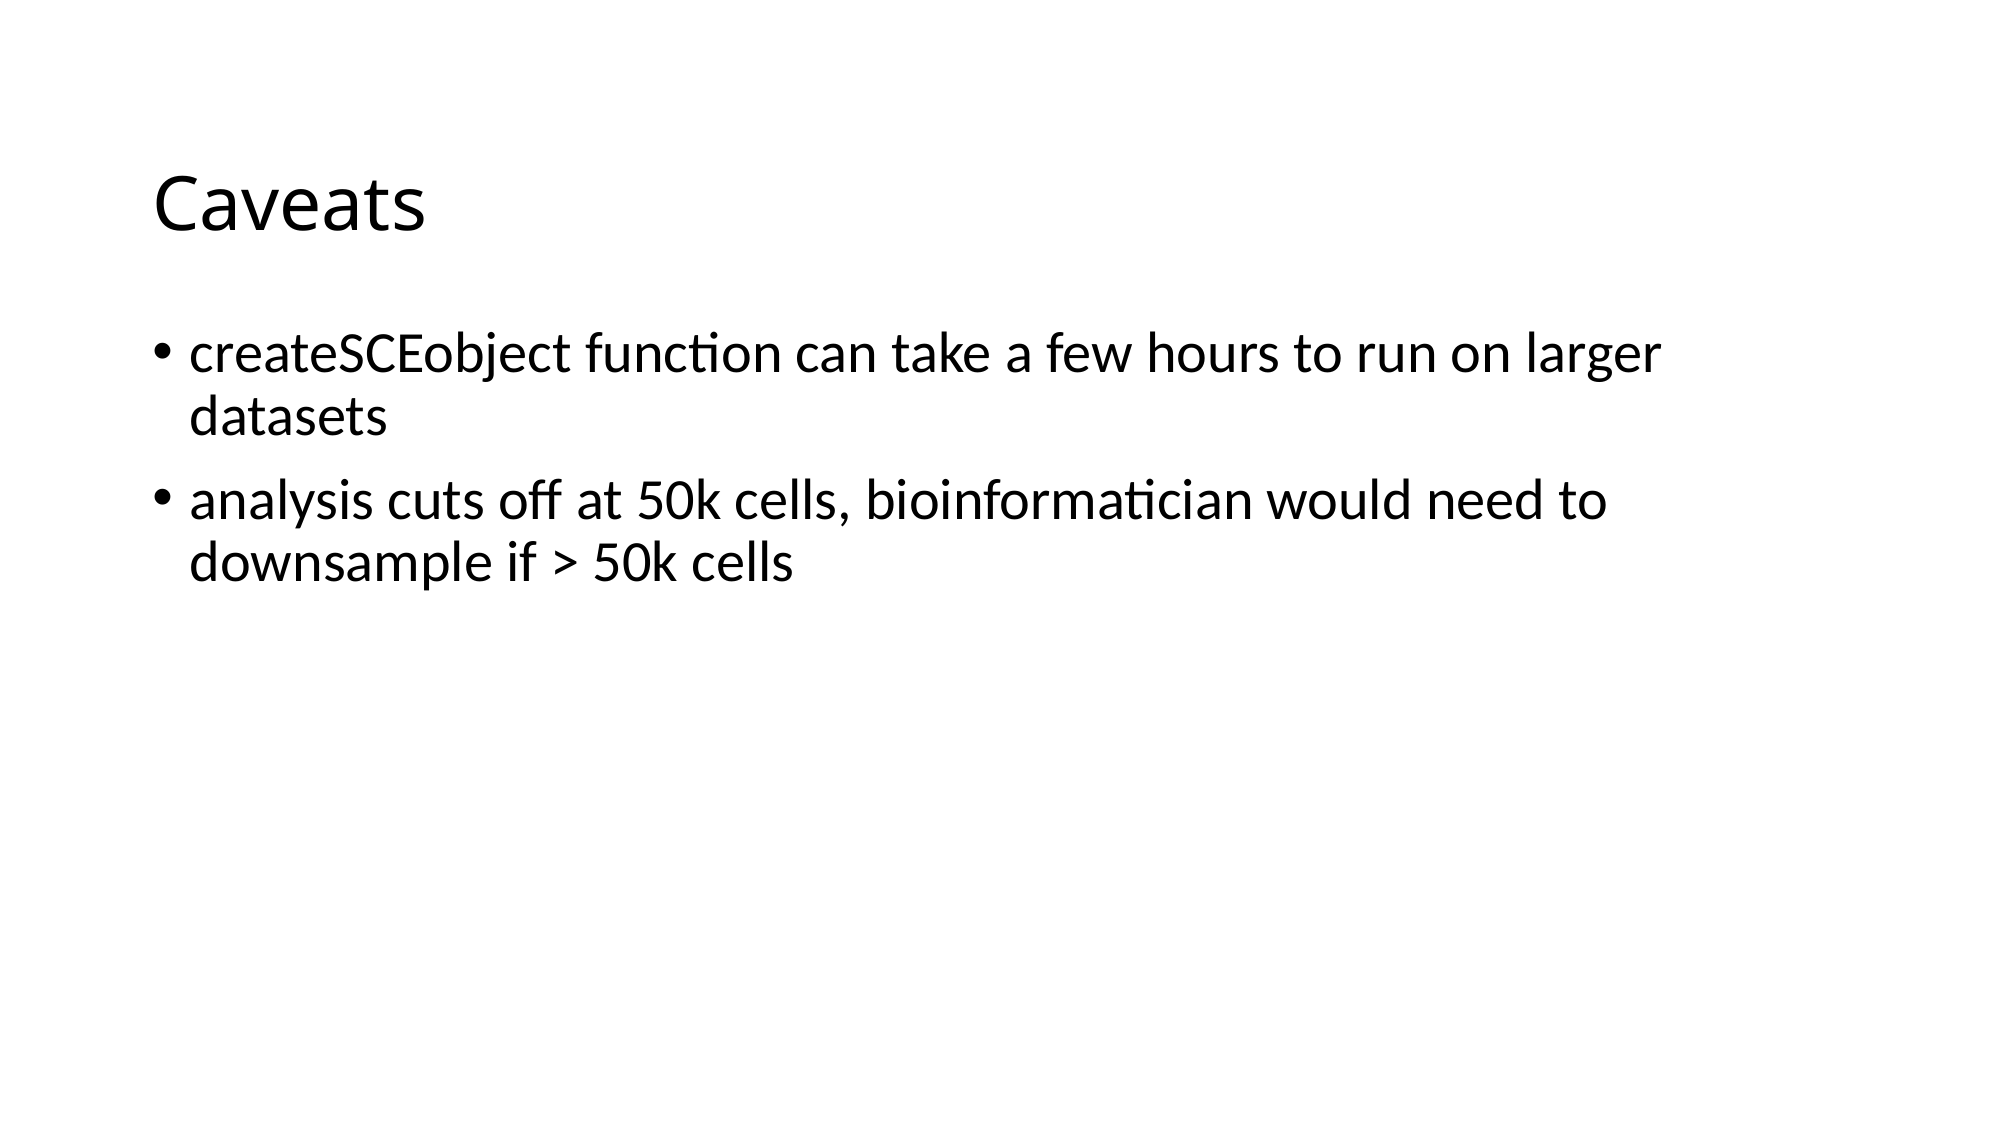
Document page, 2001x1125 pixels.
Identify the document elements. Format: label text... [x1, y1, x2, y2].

title Caveats [137, 97, 1863, 314]
list createSCEobject function can take a few hours to run on larger datasets analysis cuts off at 50k cells, bioinformatician would need to downsample if > 50k cells [137, 314, 1863, 1074]
